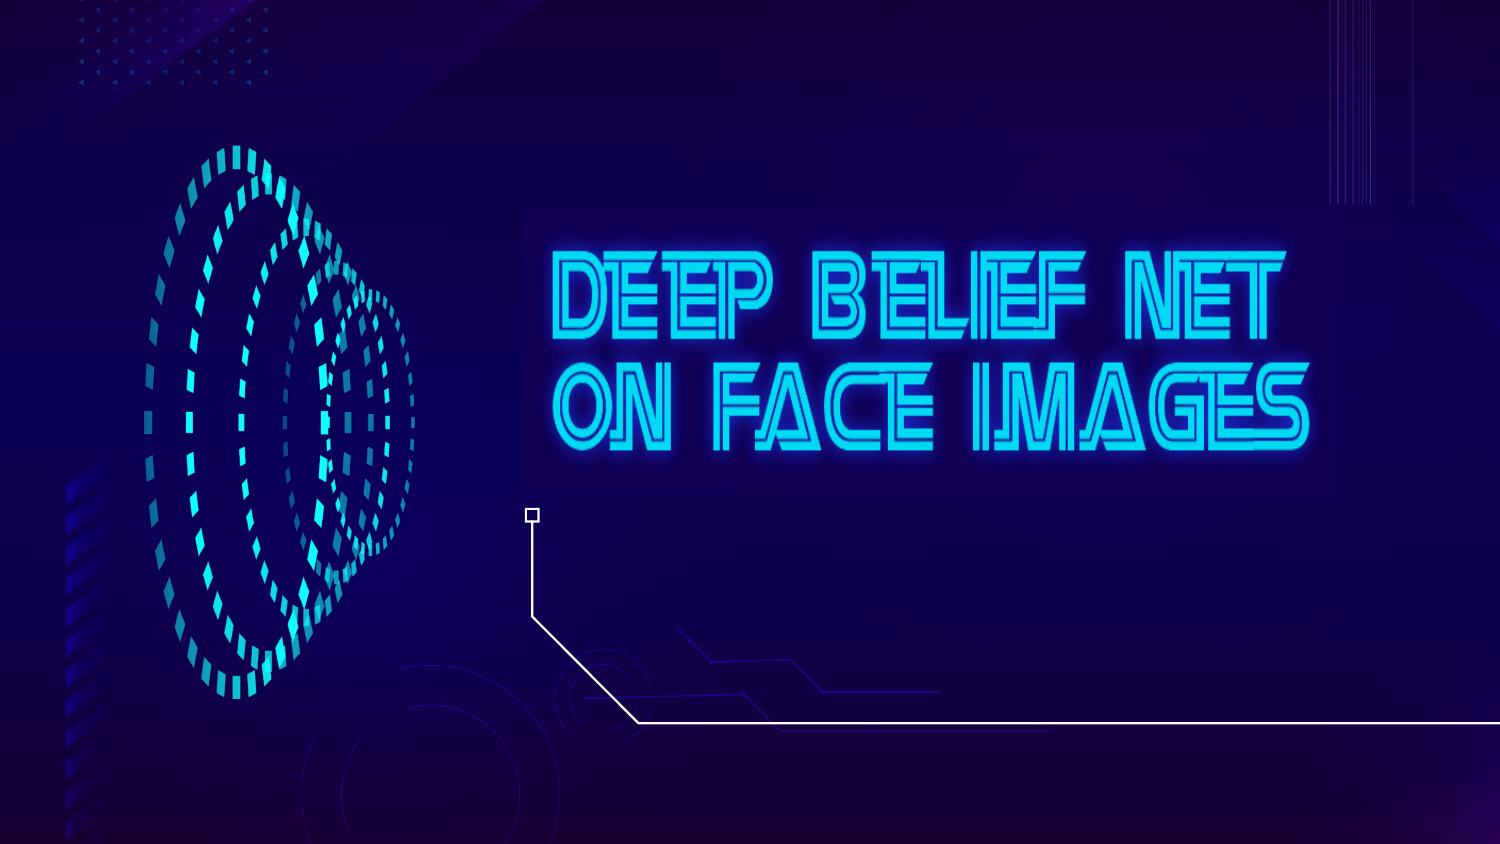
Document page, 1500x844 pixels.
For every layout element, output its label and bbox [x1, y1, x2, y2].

text_box [524, 507, 1500, 725]
picture [0, 0, 1500, 844]
